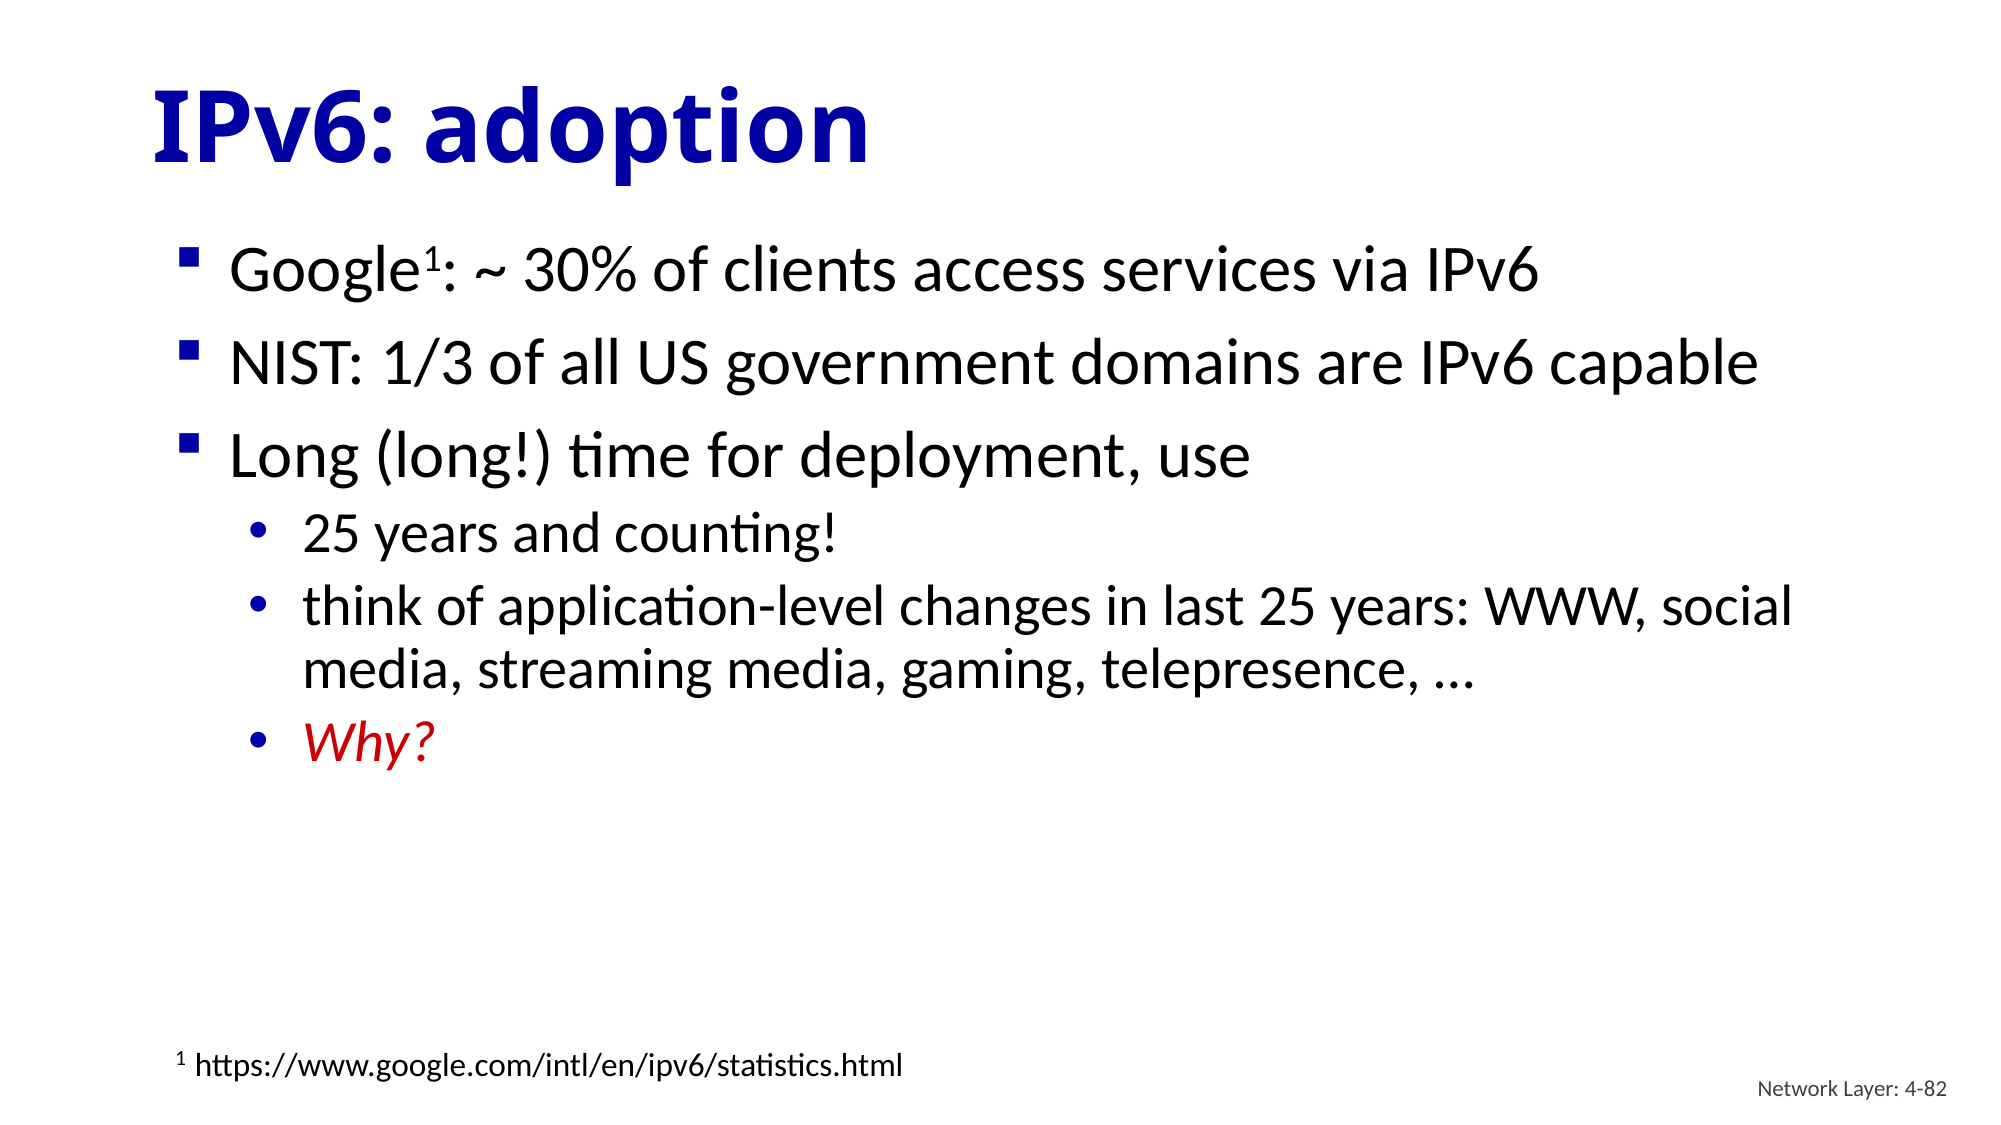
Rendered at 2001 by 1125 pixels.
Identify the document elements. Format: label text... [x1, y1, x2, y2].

list Google1: ~ 30% of clients access services via IPv6 NIST: 1/3 of all US government domains are IPv6 capable Long (long!) time for deployment, use 25 years and counting! think of application-level changes in last 25 years: WWW, social media, streaming media, gaming, telepresence, … Why? [137, 226, 1863, 992]
slide_number Network Layer: 4-82 [1512, 1056, 1963, 1117]
title IPv6: adoption [137, 56, 1863, 204]
text_box 1 https://www.google.com/intl/en/ipv6/statistics.html [160, 1031, 920, 1092]
